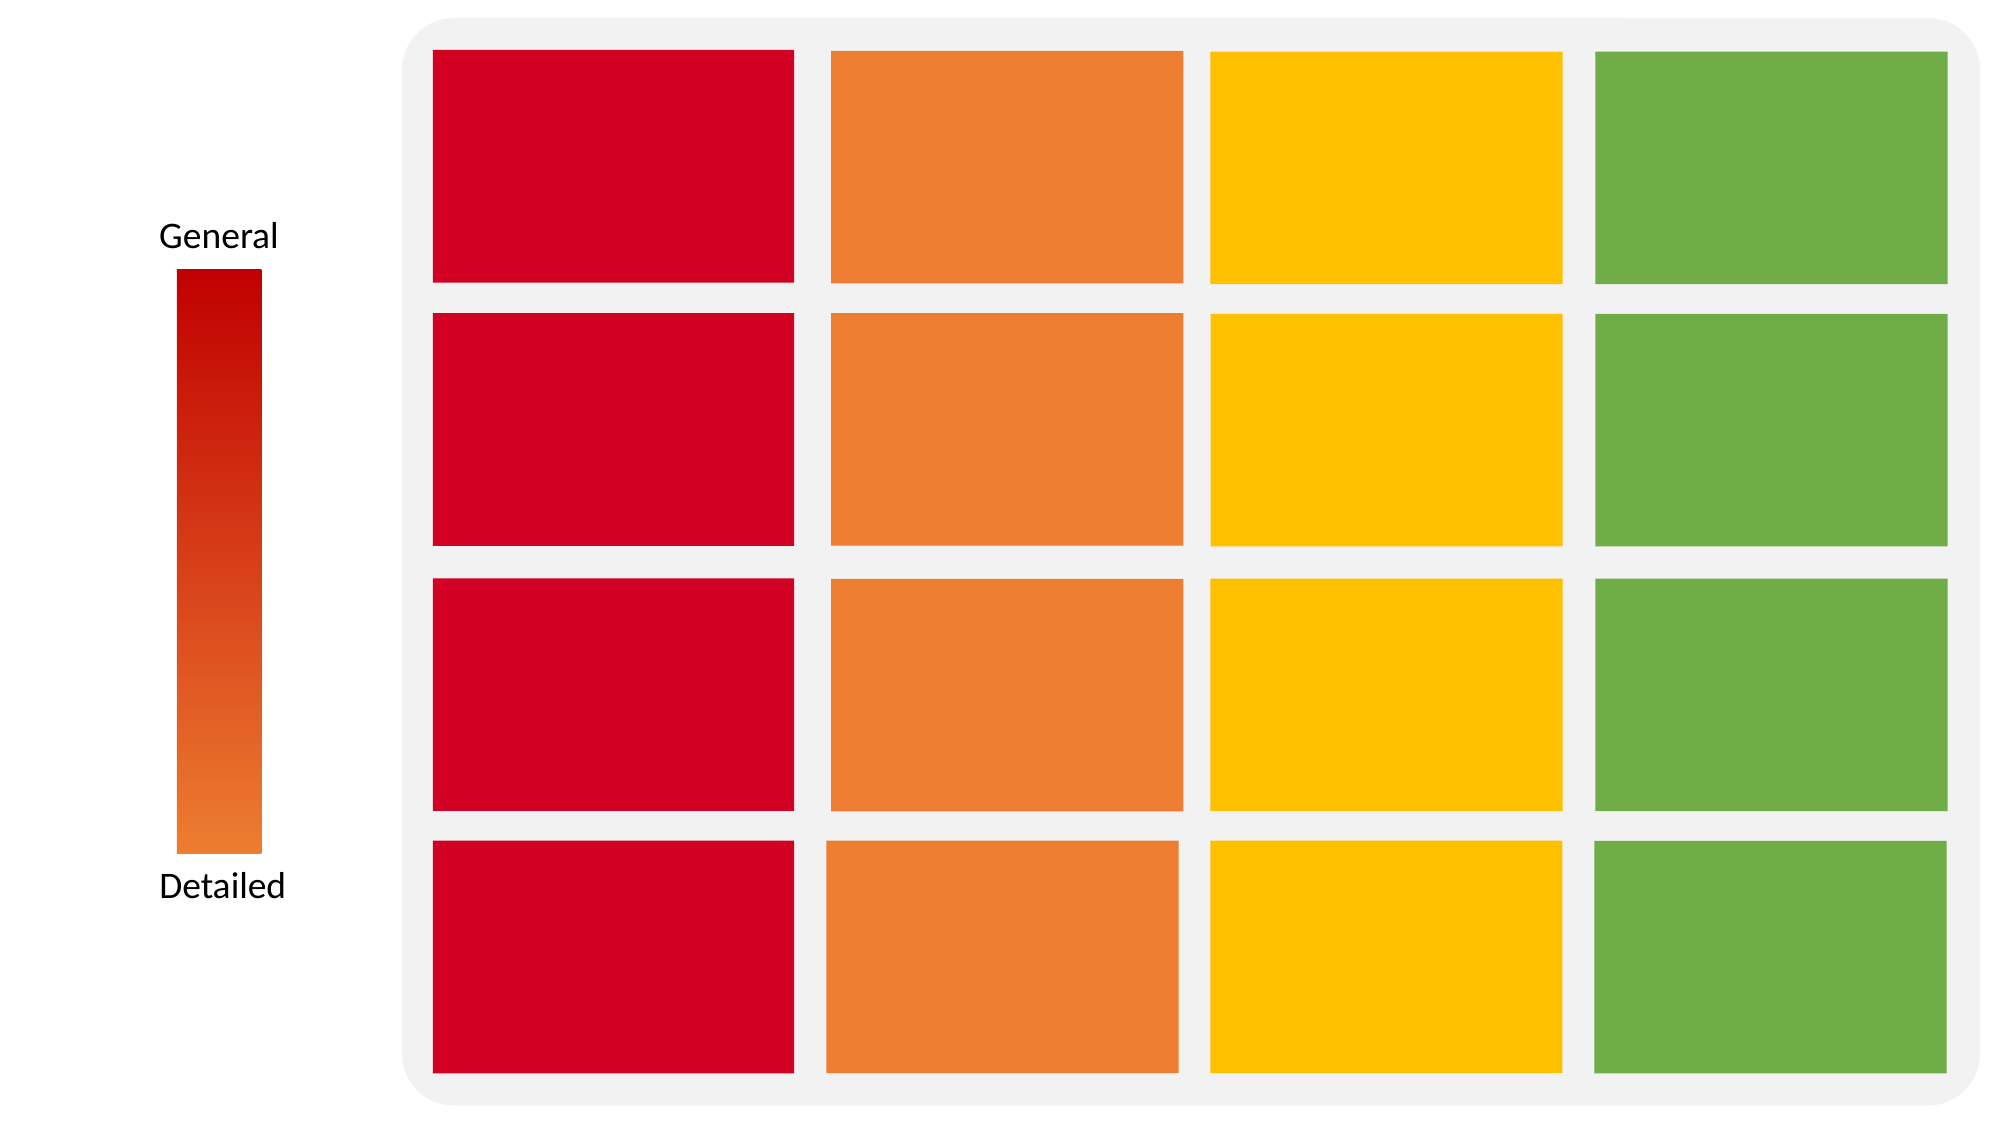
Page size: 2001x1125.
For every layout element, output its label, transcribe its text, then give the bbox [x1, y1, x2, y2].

text_box General [144, 203, 294, 264]
text_box Detailed [144, 853, 302, 914]
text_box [401, 17, 1980, 1106]
text_box [176, 269, 262, 853]
